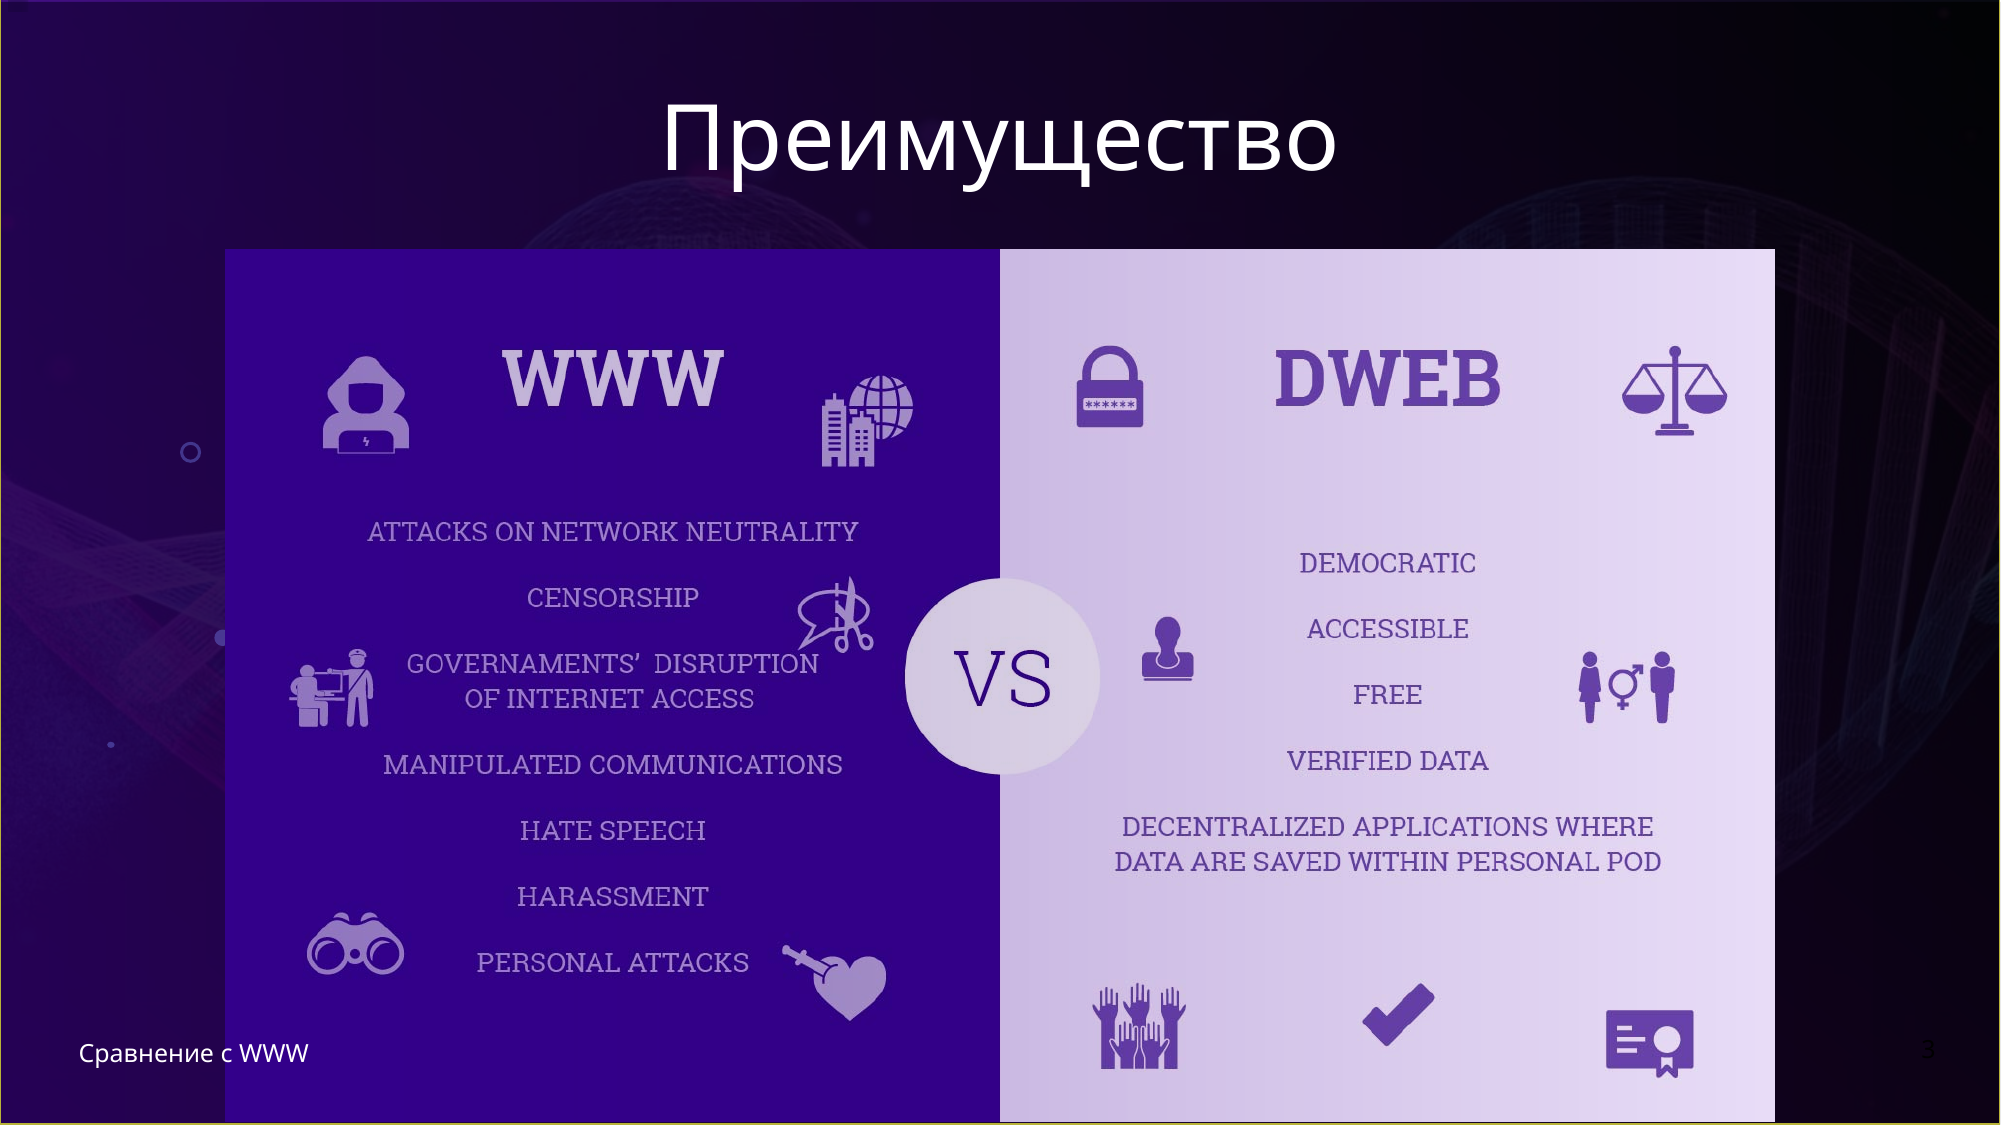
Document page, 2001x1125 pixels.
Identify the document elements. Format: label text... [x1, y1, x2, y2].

picture [224, 249, 1775, 1122]
text_box [0, 0, 2000, 1125]
slide_number 3 [1775, 1020, 1951, 1081]
footer Сравнение с WWW [63, 1022, 224, 1083]
title Преимущество [137, 31, 1863, 250]
